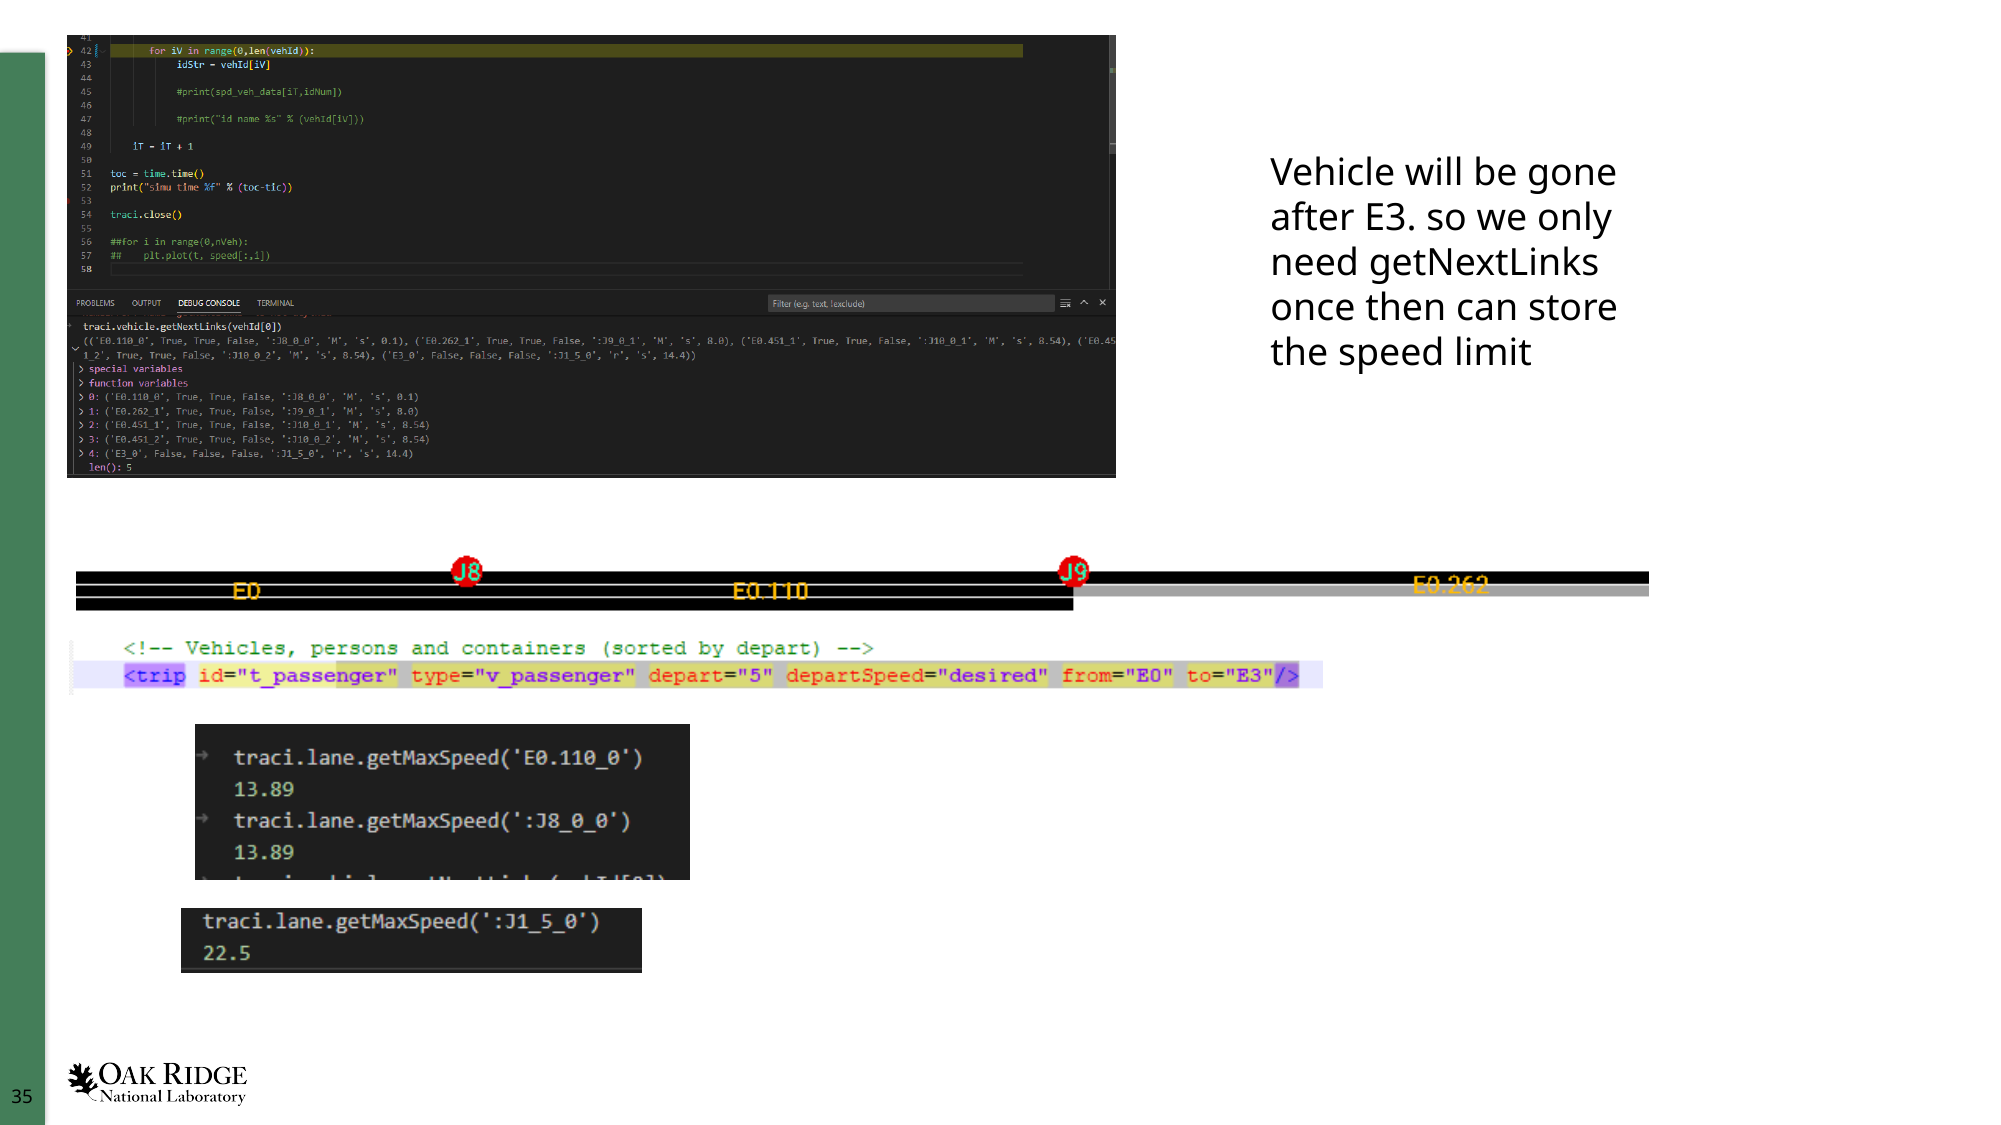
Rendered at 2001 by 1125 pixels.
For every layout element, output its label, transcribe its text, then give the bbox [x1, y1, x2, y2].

picture [181, 908, 642, 973]
picture [67, 1062, 247, 1106]
picture [69, 495, 1650, 880]
picture [67, 35, 1116, 478]
text_box Vehicle will be gone after E3. so we only need getNextLinks once then can store the speed limit [1255, 140, 1658, 380]
